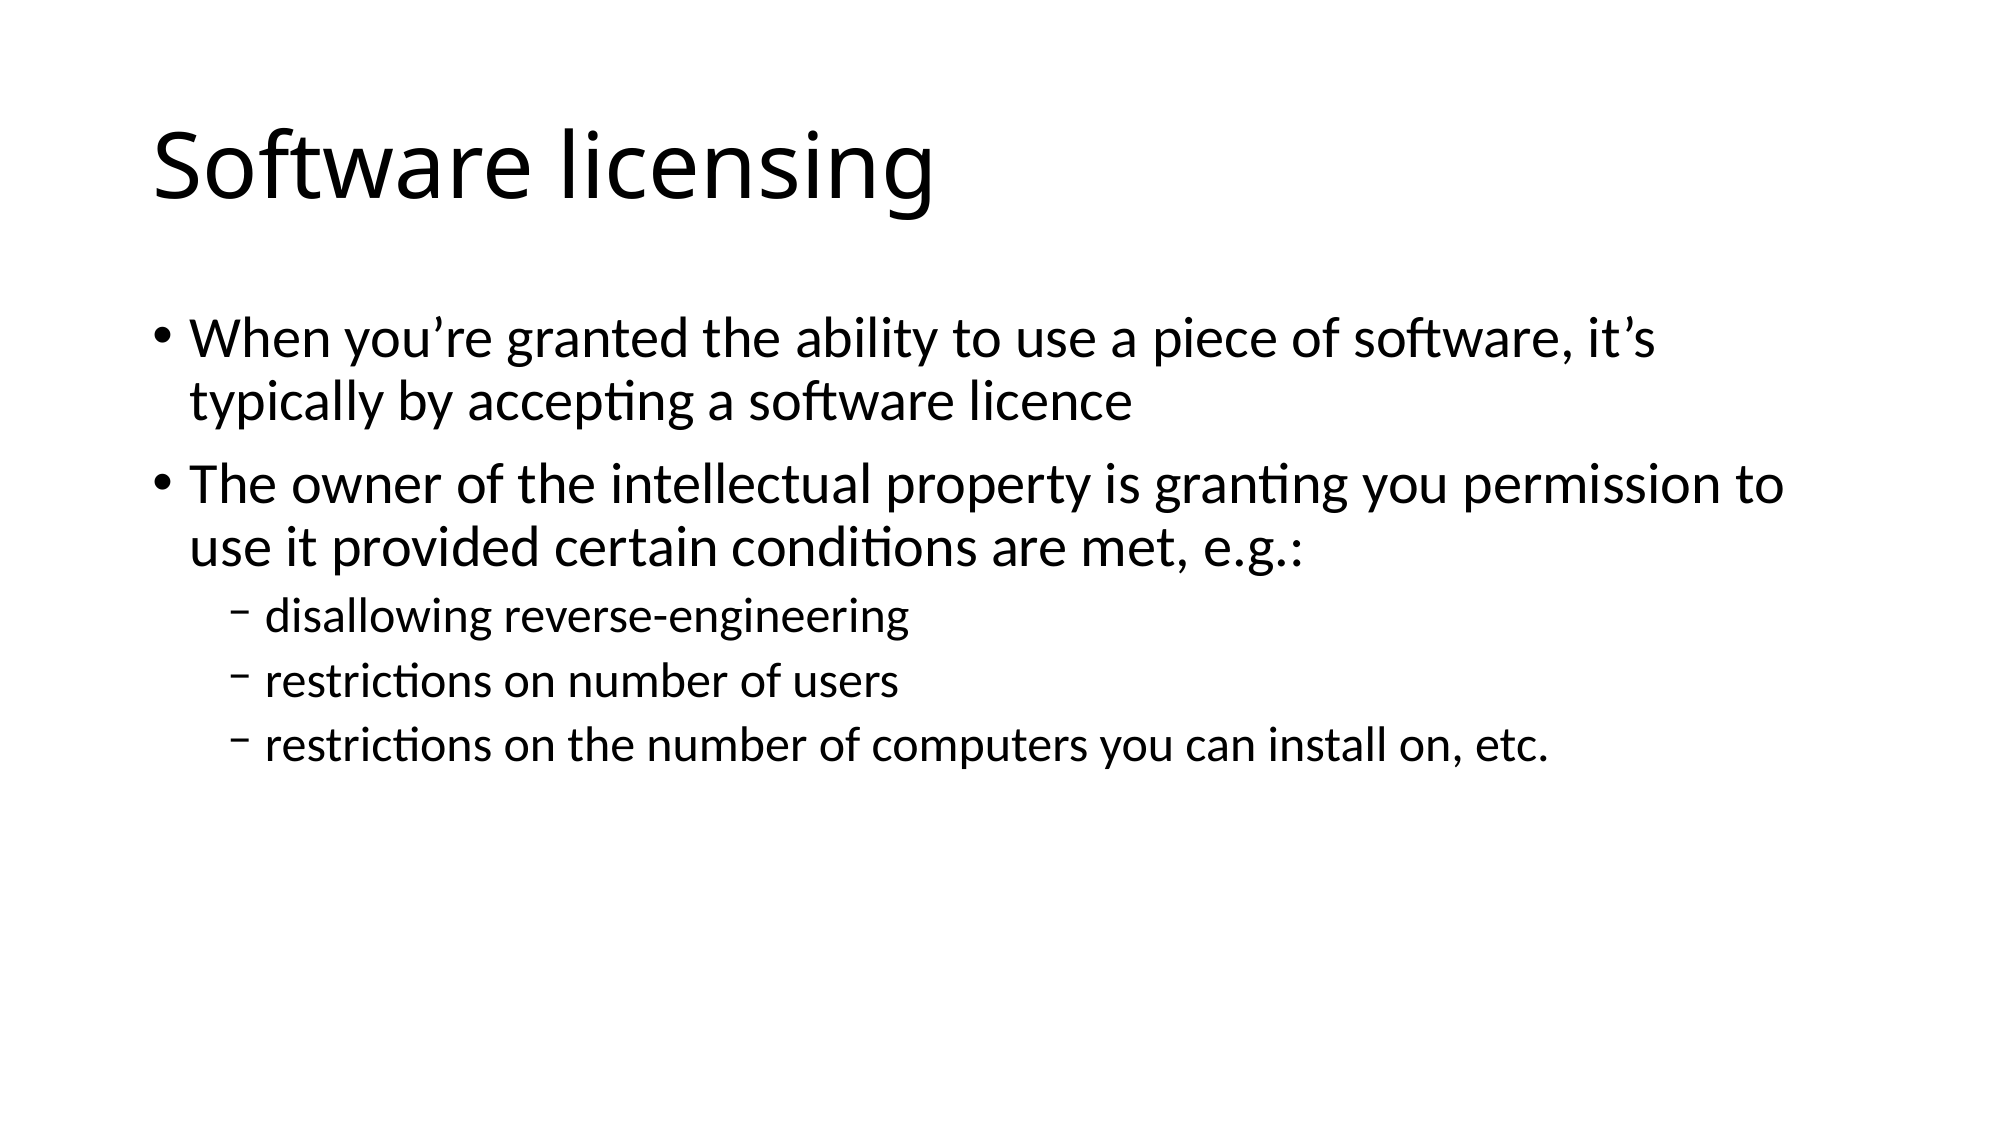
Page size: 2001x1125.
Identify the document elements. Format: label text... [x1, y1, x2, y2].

title Software licensing [137, 59, 1863, 278]
list When you’re granted the ability to use a piece of software, it’s typically by accepting a software licence The owner of the intellectual property is granting you permission to use it provided certain conditions are met, e.g.: disallowing reverse-engineering restrictions on number of users restrictions on the number of computers you can install on, etc. [137, 299, 1863, 1014]
